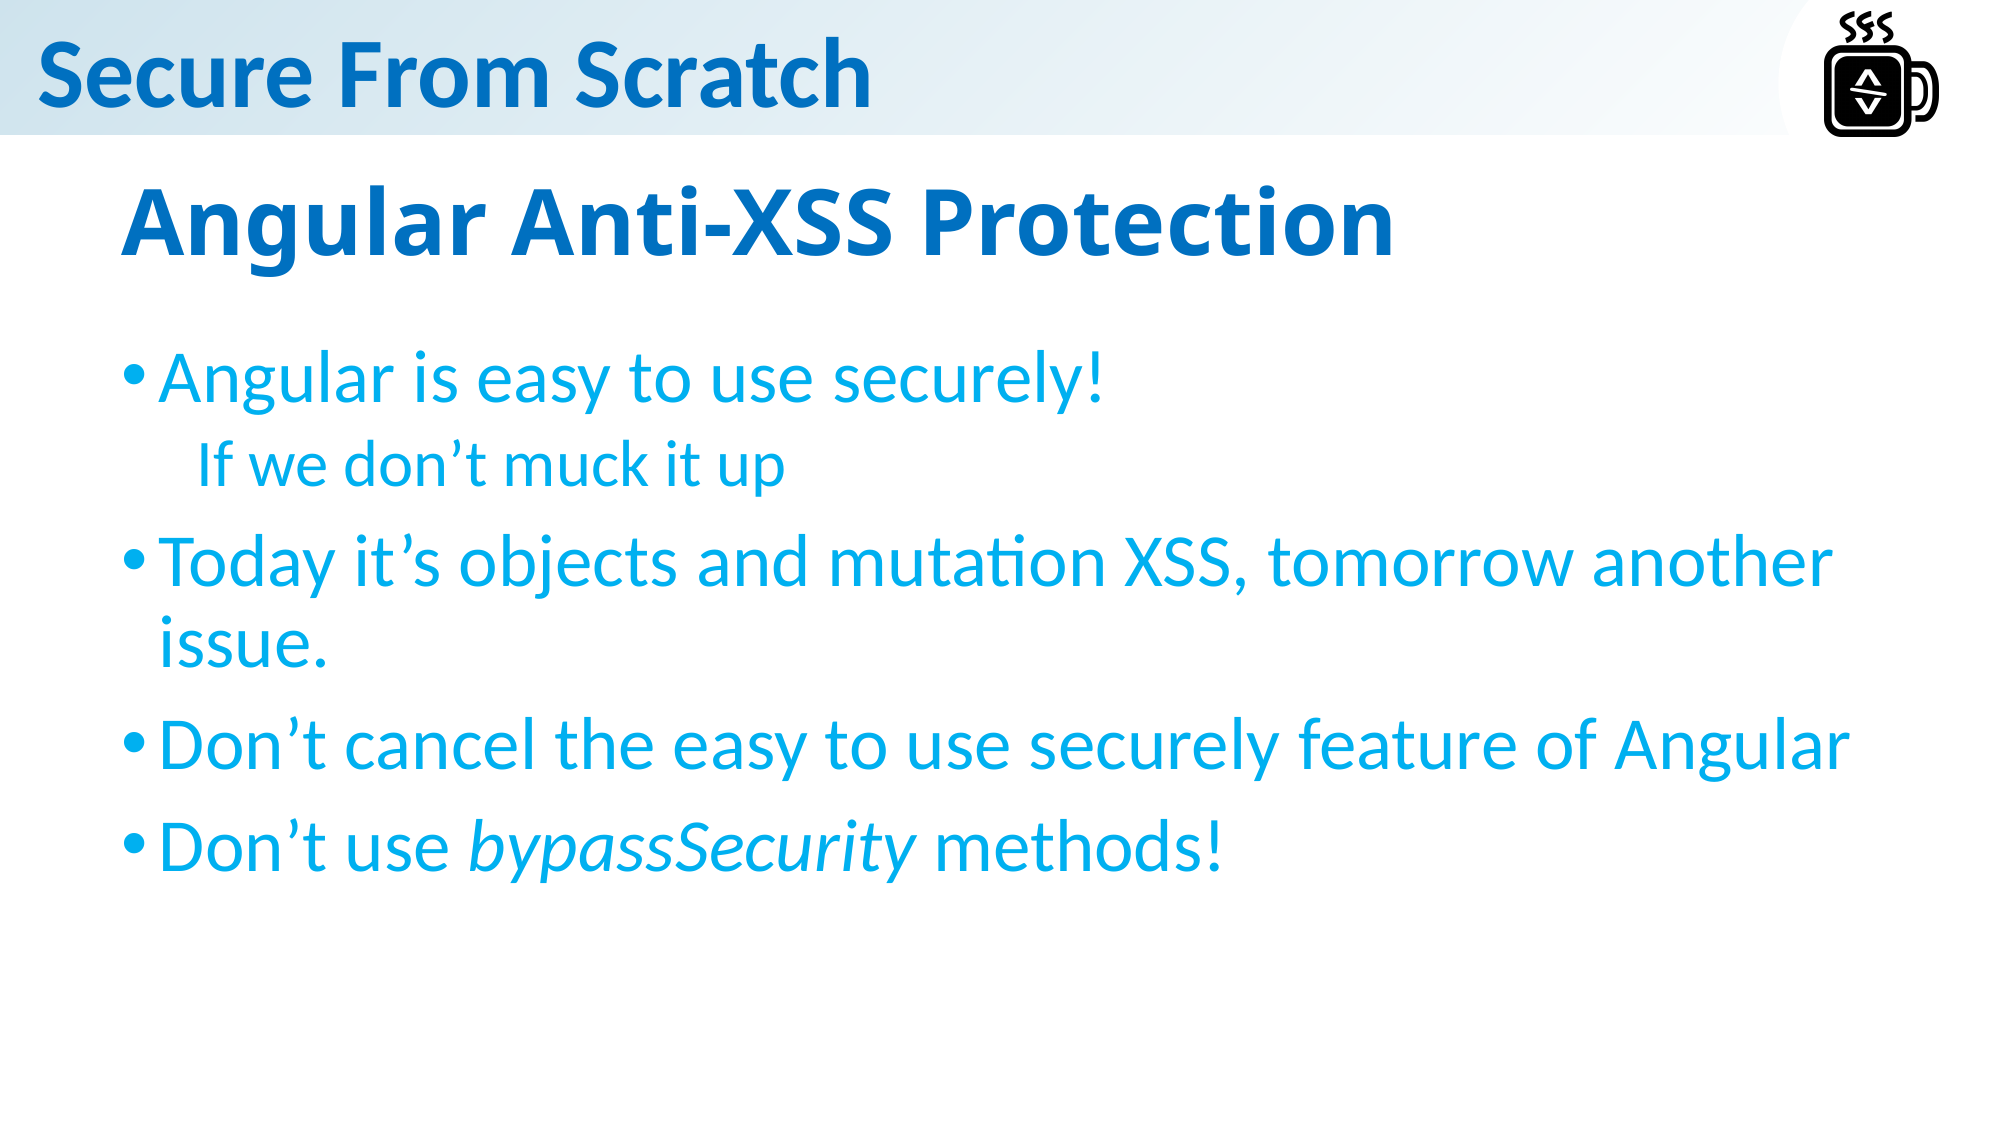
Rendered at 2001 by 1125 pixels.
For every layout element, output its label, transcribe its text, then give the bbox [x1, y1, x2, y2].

title Angular Anti-XSS Protection [106, 156, 2000, 296]
picture [1824, 11, 1939, 137]
list Angular is easy to use securely! If we don’t muck it up Today it’s objects and mutation XSS, tomorrow another issue. Don’t cancel the easy to use securely feature of Angular Don’t use bypassSecurity methods! [106, 330, 1973, 1085]
